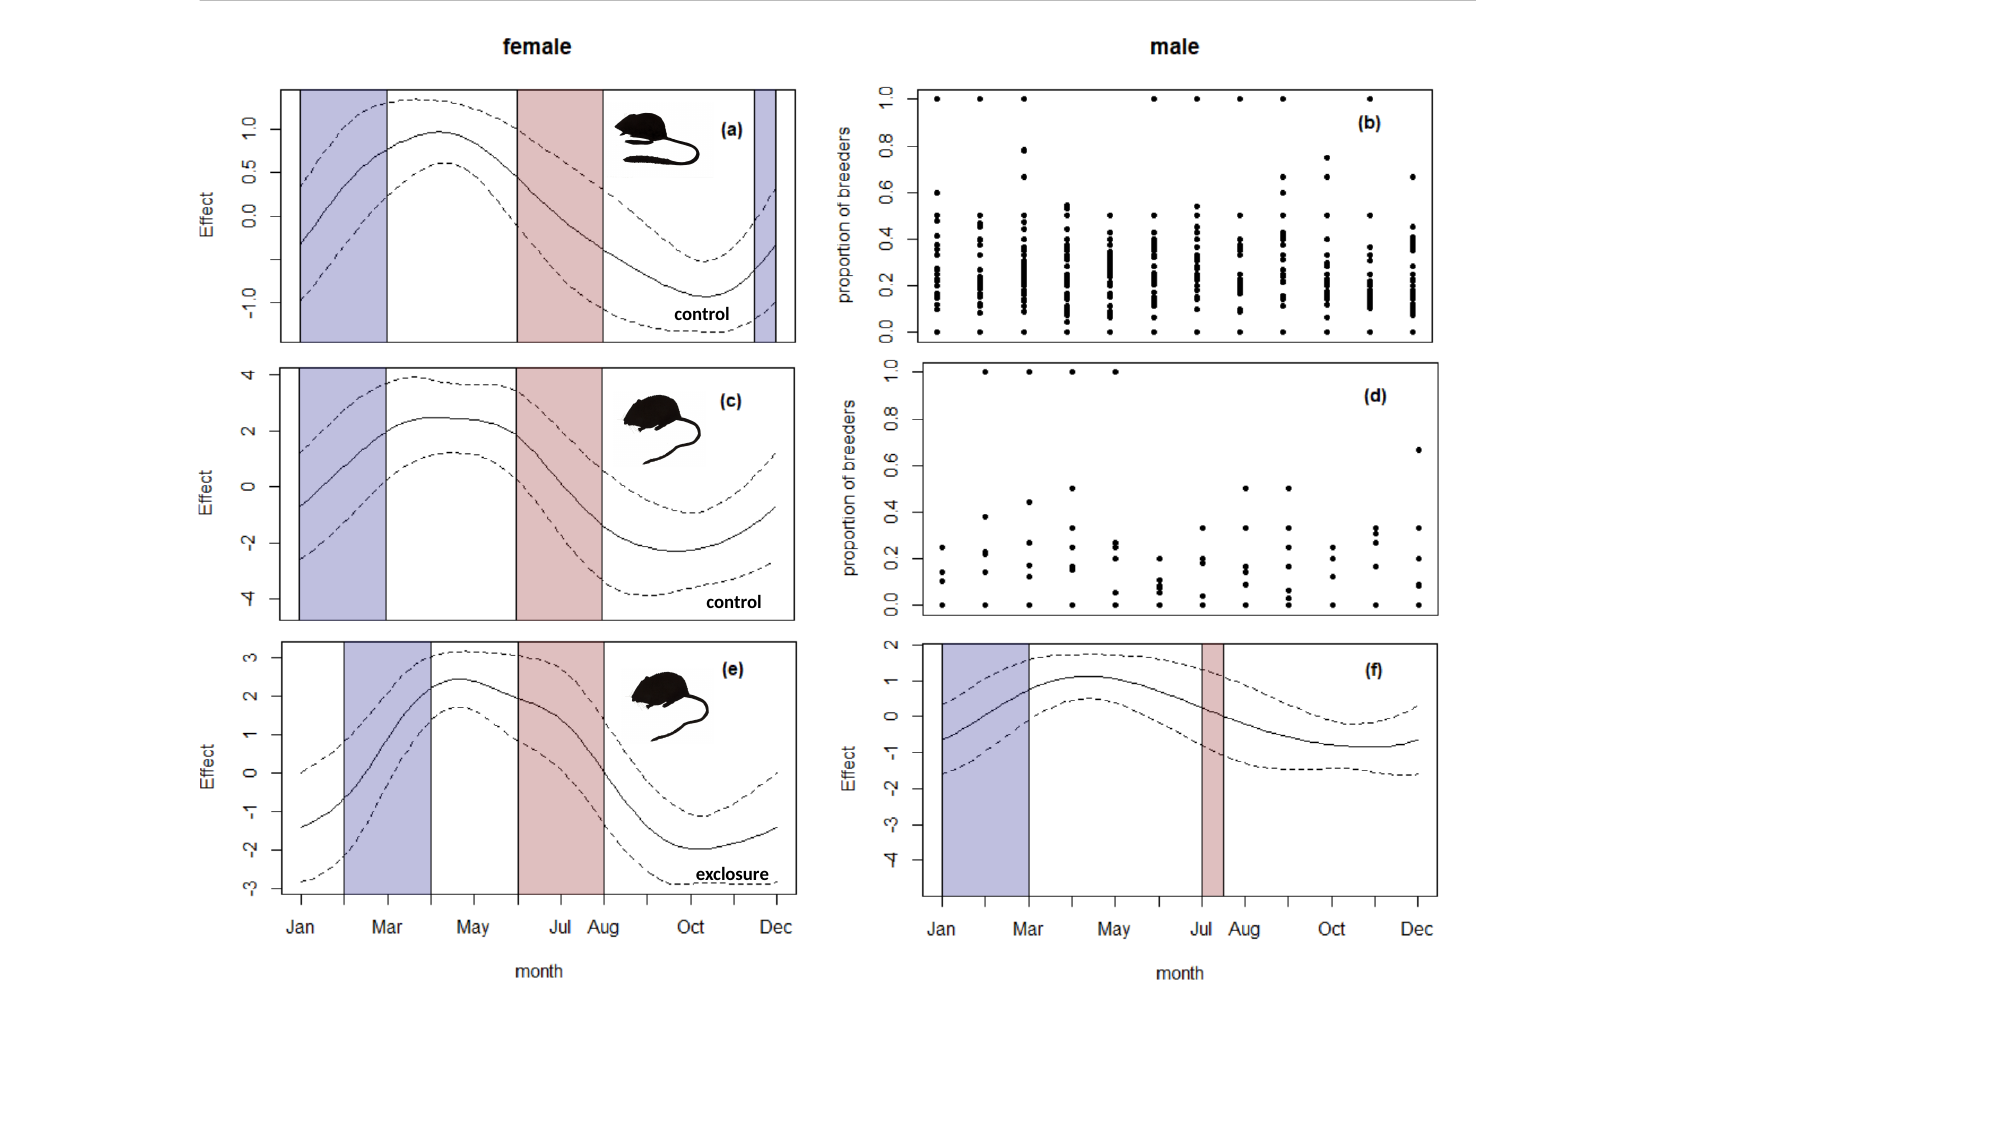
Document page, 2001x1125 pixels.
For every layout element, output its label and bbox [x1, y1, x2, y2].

picture [198, 0, 1482, 1004]
